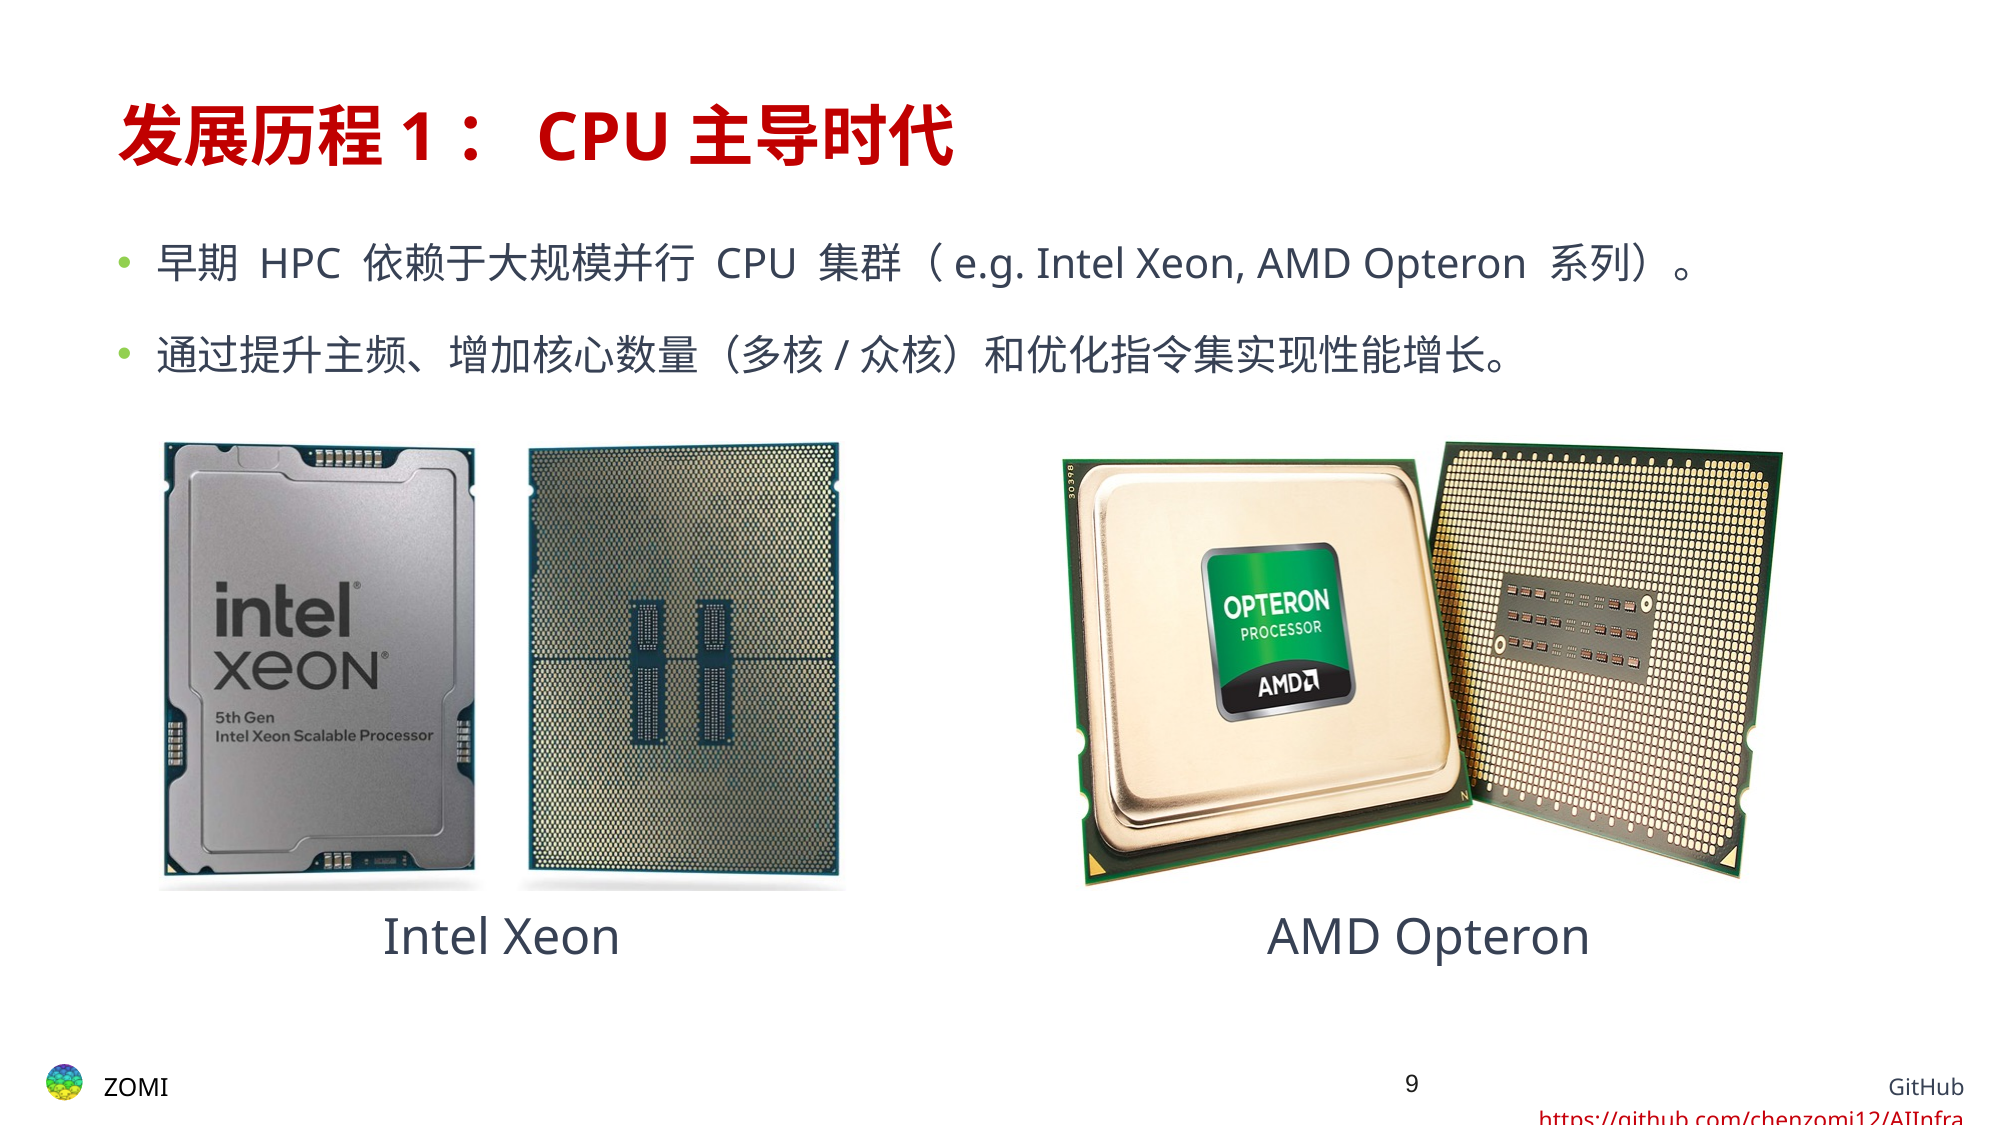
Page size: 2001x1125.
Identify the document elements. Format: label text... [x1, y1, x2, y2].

title 发展历程1：CPU主导时代 [102, 85, 1901, 183]
picture [158, 441, 847, 891]
picture [1059, 435, 1787, 891]
list 早期 HPC 依赖于大规模并行 CPU 集群（e.g. Intel Xeon, AMD Opteron 系列）。 通过提升主频、增加核心数量（多核/众核）和优化指令集实现性能增长。 [102, 204, 1901, 1043]
picture [47, 1065, 82, 1100]
text_box Intel Xeon [259, 900, 746, 972]
text_box AMD Opteron [1186, 899, 1673, 972]
